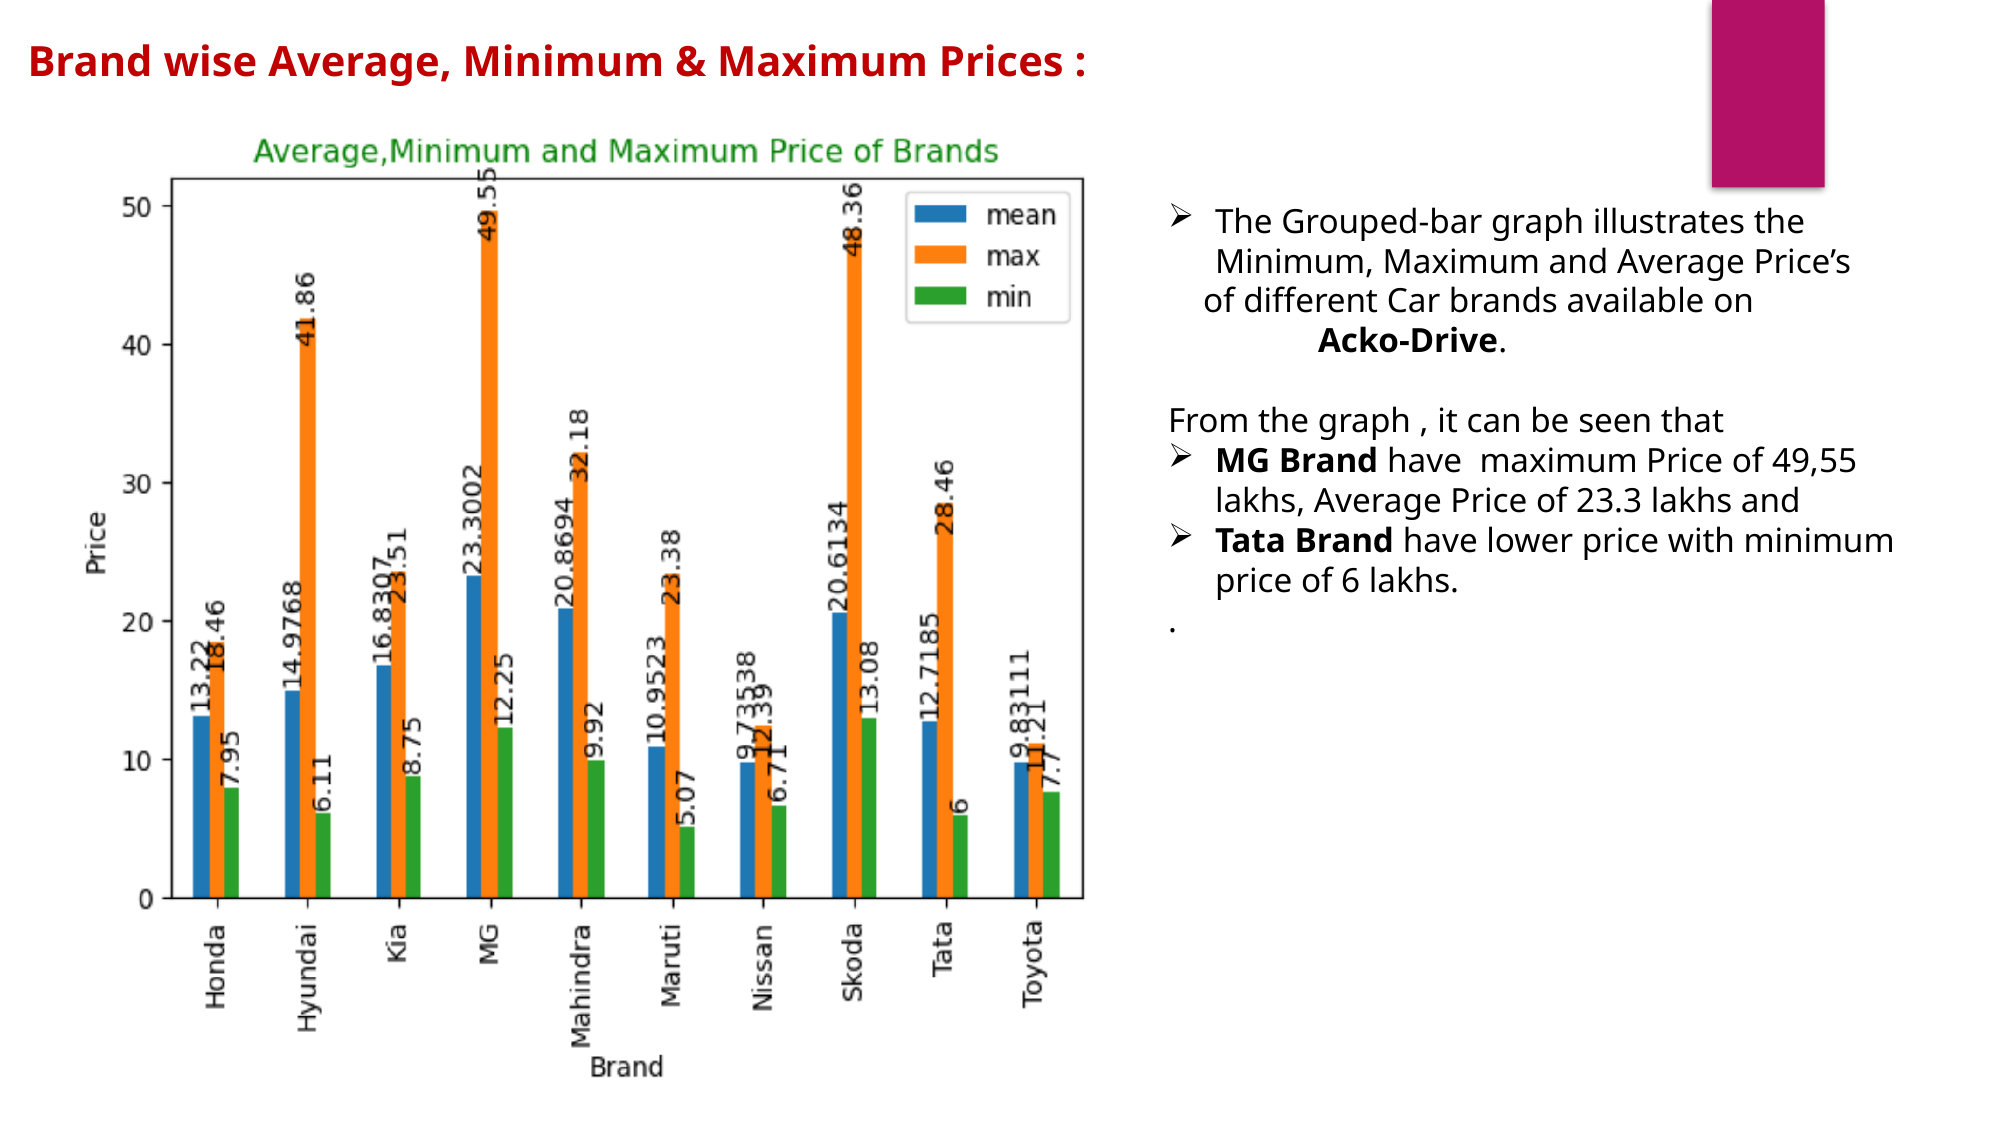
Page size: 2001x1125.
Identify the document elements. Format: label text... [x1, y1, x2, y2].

text_box Brand wise Average, Minimum & Maximum Prices : [12, 27, 1122, 93]
picture [23, 114, 1133, 1094]
text_box The Grouped-bar graph illustrates the Minimum, Maximum and Average Price’s of different Car brands available on Acko-Drive. From the graph , it can be seen that MG Brand have maximum Price of 49,55 lakhs, Average Price of 23.3 lakhs and Tata Brand have lower price with minimum price of 6 lakhs. . [1139, 184, 1944, 699]
